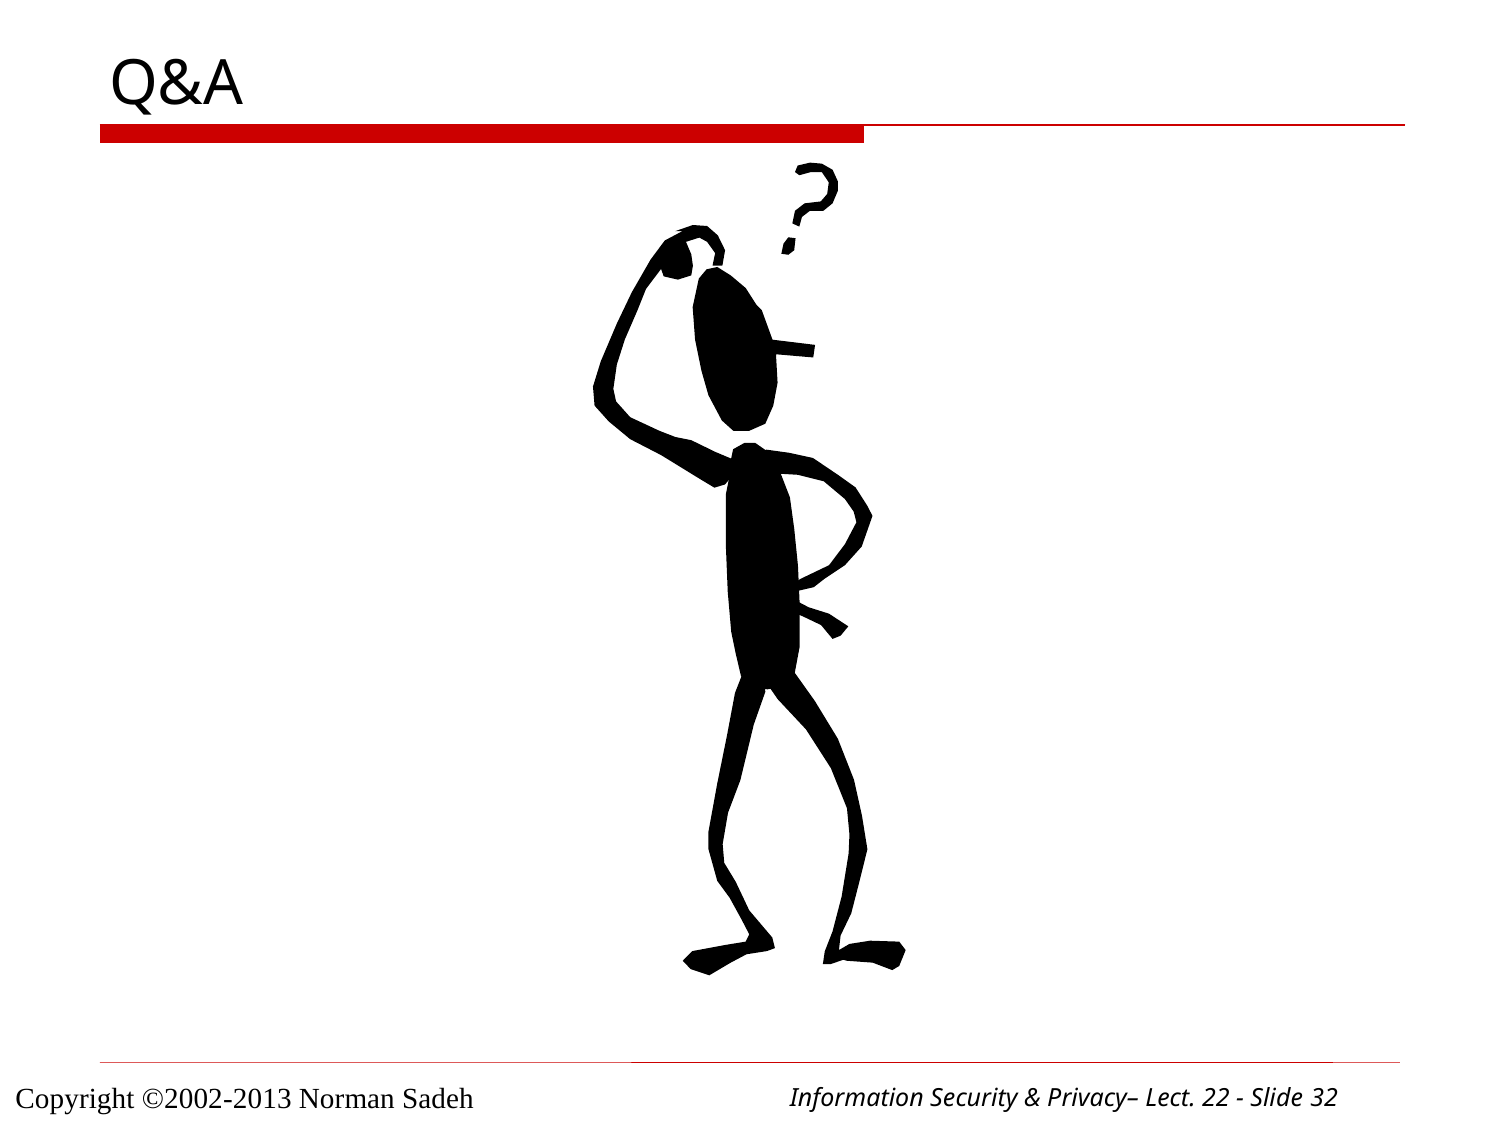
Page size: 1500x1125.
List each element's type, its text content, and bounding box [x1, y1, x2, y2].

title Q&A [93, 24, 1407, 126]
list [592, 161, 907, 976]
